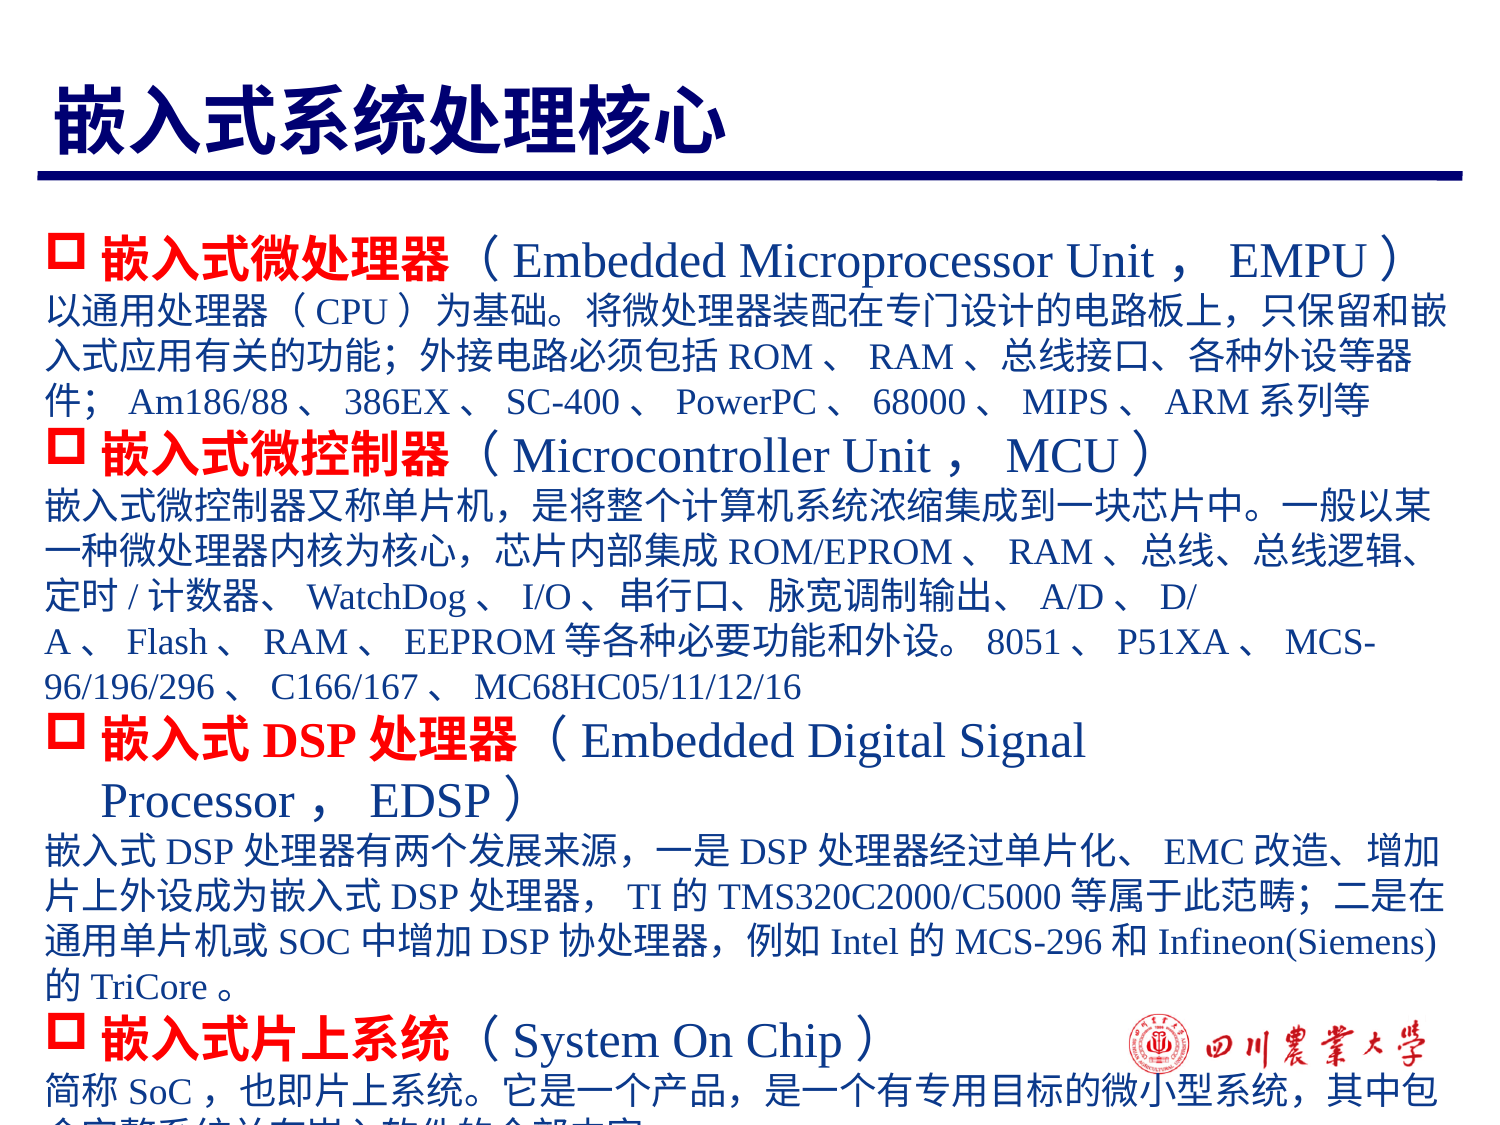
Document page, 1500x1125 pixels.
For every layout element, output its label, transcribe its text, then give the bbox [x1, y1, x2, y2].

text_box 嵌入式微处理器（Embedded Microprocessor Unit，EMPU） 以通用处理器（CPU）为基础。将微处理器装配在专门设计的电路板上，只保留和嵌入式应用有关的功能；外接电路必须包括ROM、RAM、总线接口、各种外设等器件；Am186/88、386EX、SC-400、PowerPC、68000、MIPS、ARM系列等 嵌入式微控制器（Microcontroller Unit，MCU） 嵌入式微控制器又称单片机，是将整个计算机系统浓缩集成到一块芯片中。一般以某一种微处理器内核为核心，芯片内部集成ROM/EPROM、RAM、总线、总线逻辑、定时/计数器、WatchDog、I/O、串行口、脉宽调制输出、A/D、D/A、Flash、RAM、EEPROM等各种必要功能和外设。8051、P51XA、MCS-96/196/296、C166/167、MC68HC05/11/12/16 嵌入式DSP处理器（Embedded Digital Signal Processor，EDSP） 嵌入式DSP处理器有两个发展来源，一是DSP处理器经过单片化、EMC改造、增加片上外设成为嵌入式DSP处理器，TI的TMS320C2000/C5000等属于此范畴；二是在通用单片机或SOC中增加DSP协处理器，例如Intel的MCS-296和Infineon(Siemens)的TriCore。 嵌入式片上系统（System On Chip） 简称SoC，也即片上系统。它是一个产品，是一个有专用目标的微小型系统，其中包含完整系统并有嵌入软件的全部内容。 [29, 220, 1471, 1077]
text_box [96, 78, 1447, 214]
title 嵌入式系统处理核心 [37, 39, 1187, 197]
